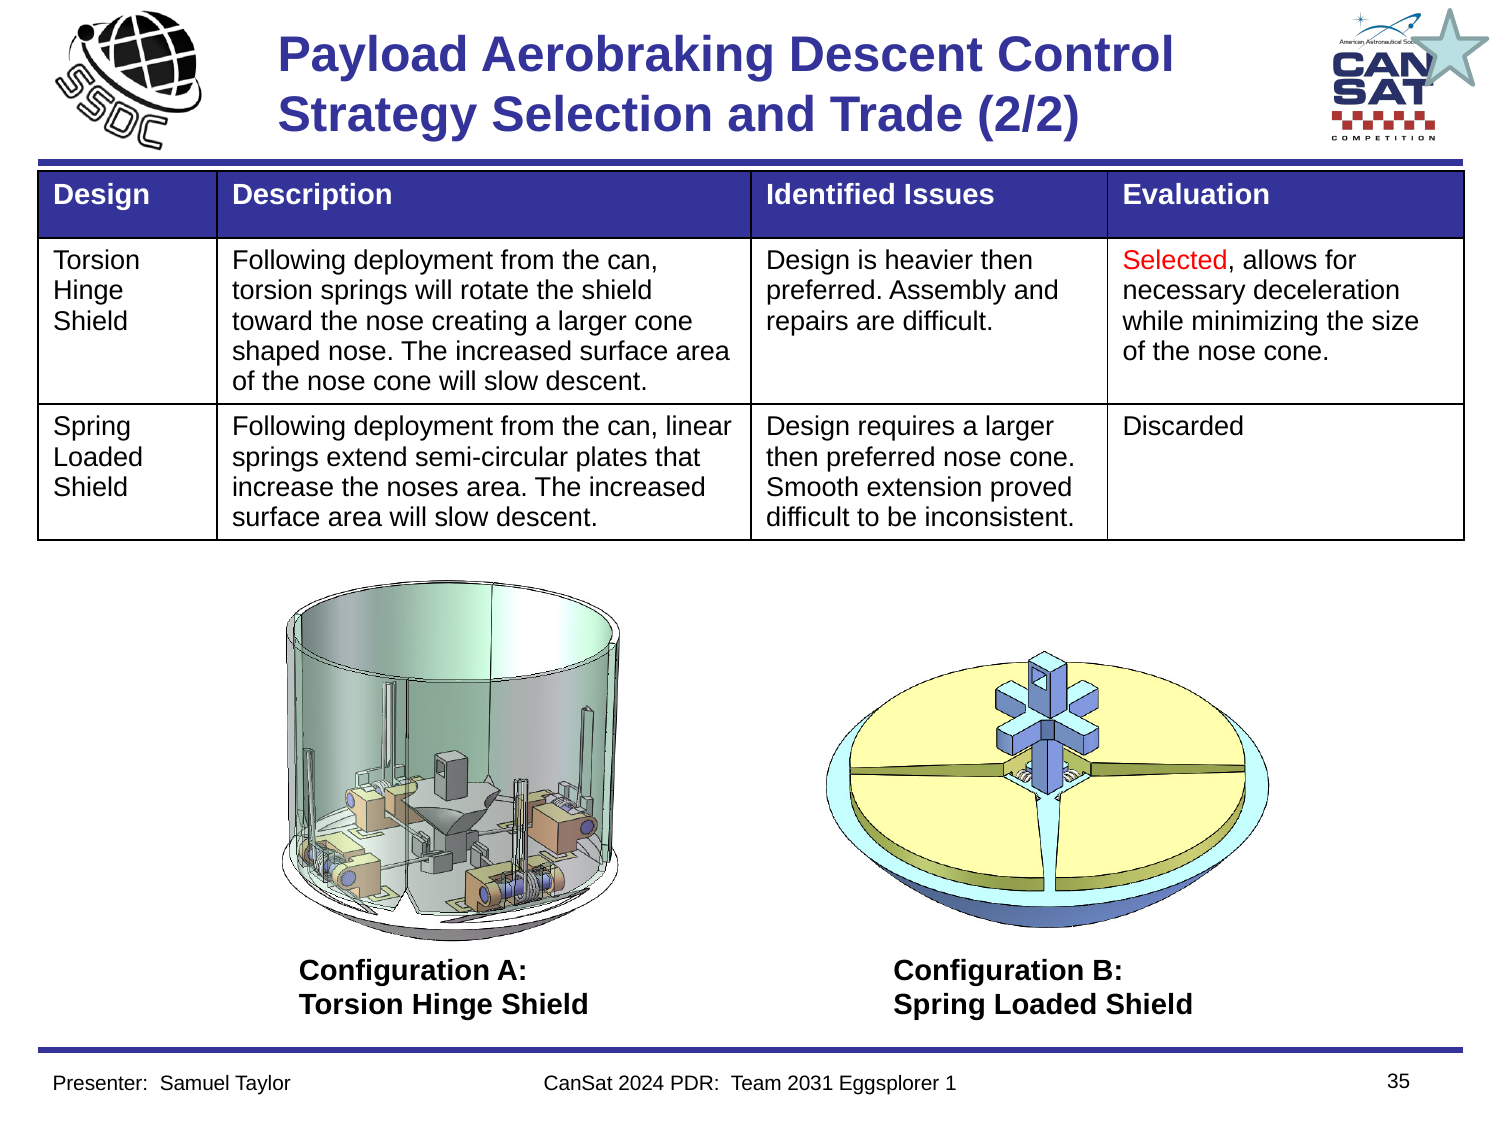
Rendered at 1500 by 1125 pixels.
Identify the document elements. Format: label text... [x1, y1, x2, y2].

text_box Presenter: Samuel Taylor [37, 1062, 413, 1103]
table_cell Torsion Hinge Shield [39, 239, 216, 403]
footer CanSat 2024 PDR: Team 2031 Eggsplorer 1 [450, 1062, 1050, 1103]
table_header Identified Issues [752, 172, 1107, 237]
text_box [1412, 9, 1488, 85]
text_box Configuration A: Torsion Hinge Shield [284, 954, 618, 1029]
table_cell Discarded [1108, 405, 1463, 539]
table_header Evaluation [1108, 172, 1463, 237]
table_header Design [39, 172, 216, 237]
table_cell Design requires a larger then preferred nose cone. Smooth extension proved difficult to be inconsistent. [752, 405, 1107, 539]
picture [817, 647, 1273, 939]
text_box Configuration B: Spring Loaded Shield [878, 947, 1212, 1029]
picture [10, 6, 263, 153]
table_cell Selected, allows for necessary deceleration while minimizing the size of the nose cone. [1108, 239, 1463, 403]
table_header Description [218, 172, 750, 237]
table_cell Spring Loaded Shield [39, 405, 216, 539]
picture [1322, 12, 1447, 148]
picture [276, 576, 624, 946]
slide_number 35 [1312, 1059, 1425, 1100]
table_cell Design is heavier then preferred. Assembly and repairs are difficult. [752, 239, 1107, 403]
title Payload Aerobraking Descent Control Strategy Selection and Trade (2/2) [266, 12, 1238, 150]
table_cell Following deployment from the can, linear springs extend semi-circular plates that increase the noses area. The increased surface area will slow descent. [218, 405, 750, 539]
table_cell Following deployment from the can, torsion springs will rotate the shield toward the nose creating a larger cone shaped nose. The increased surface area of the nose cone will slow descent. [218, 239, 750, 403]
